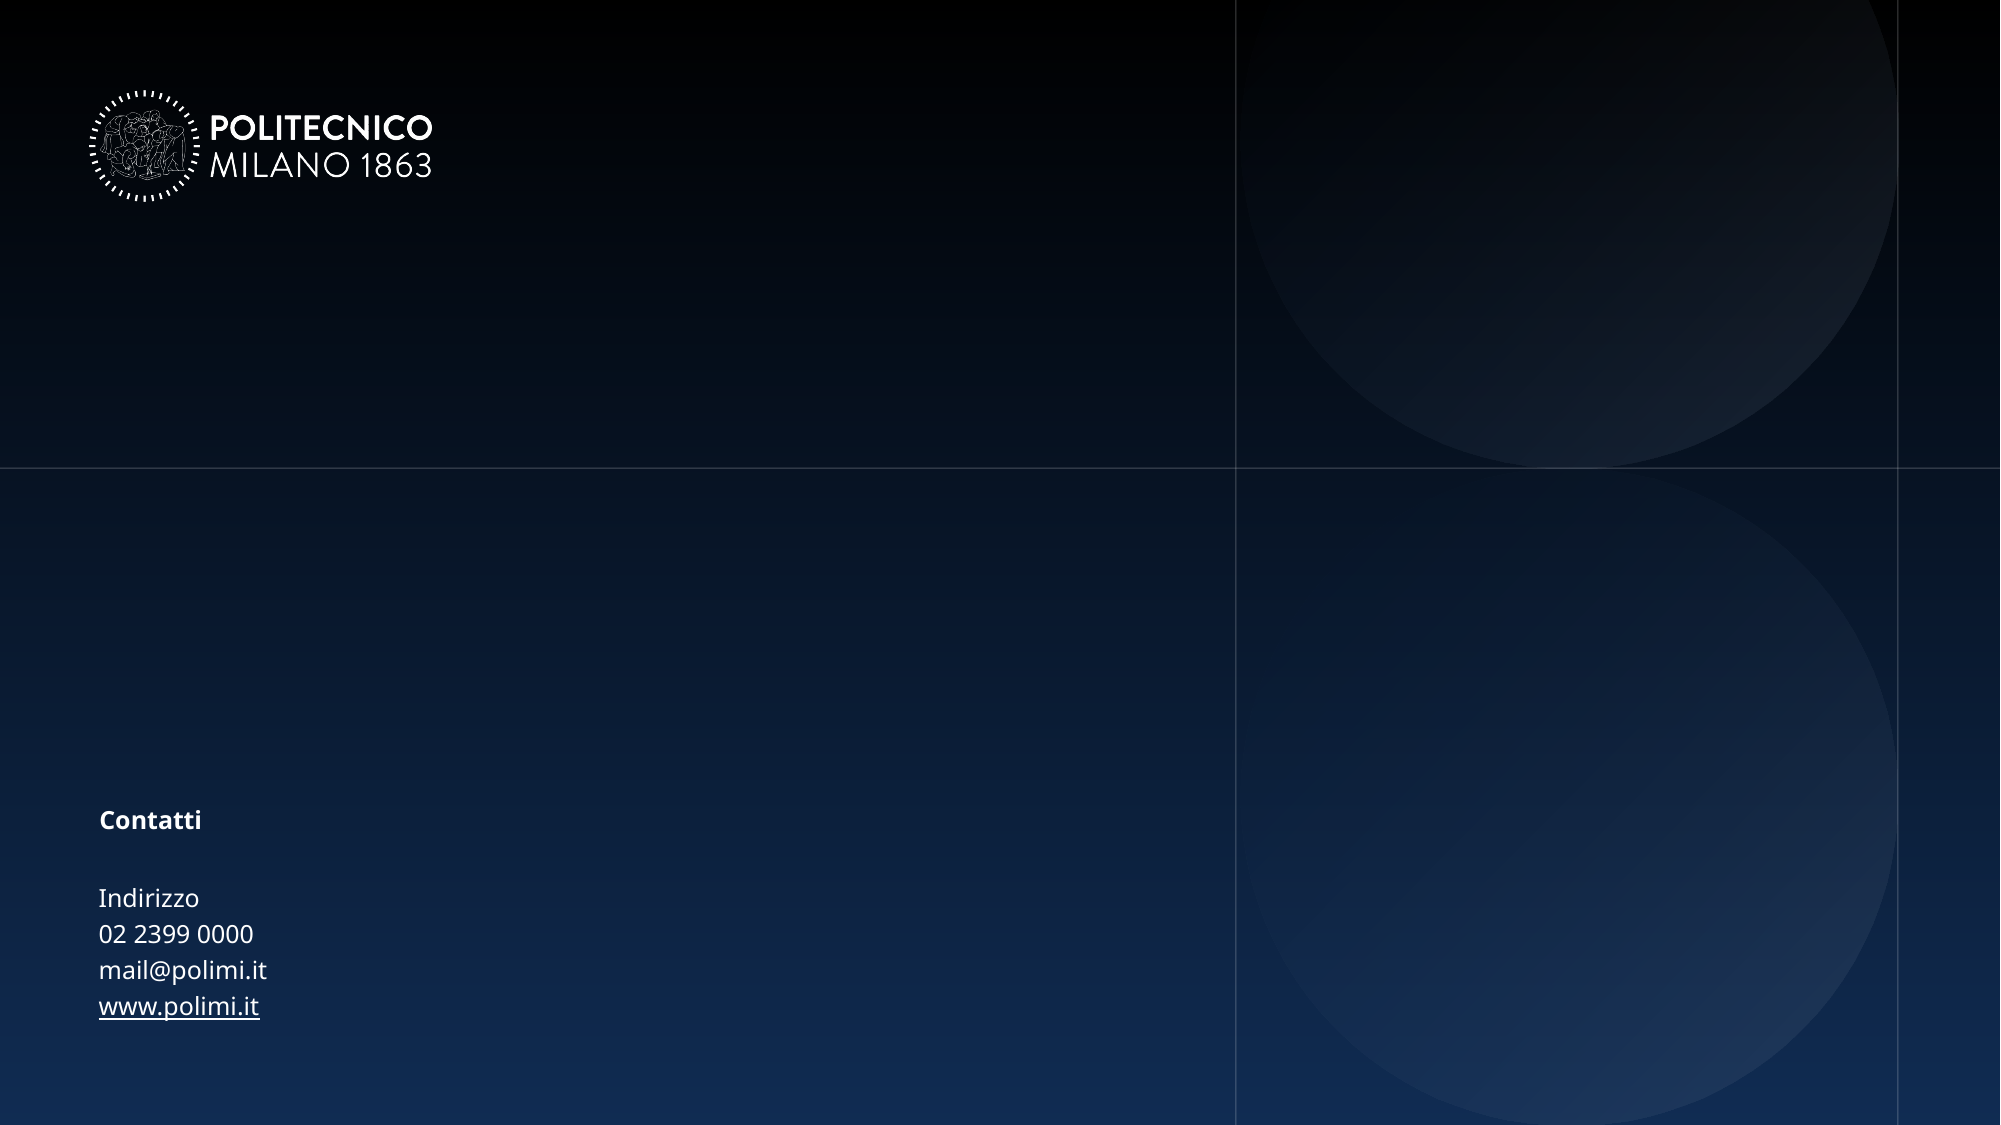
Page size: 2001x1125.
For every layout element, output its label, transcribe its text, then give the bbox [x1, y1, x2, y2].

picture [89, 90, 432, 202]
list Indirizzo 02 2399 0000 mail@polimi.it www.polimi.it [98, 858, 733, 1025]
